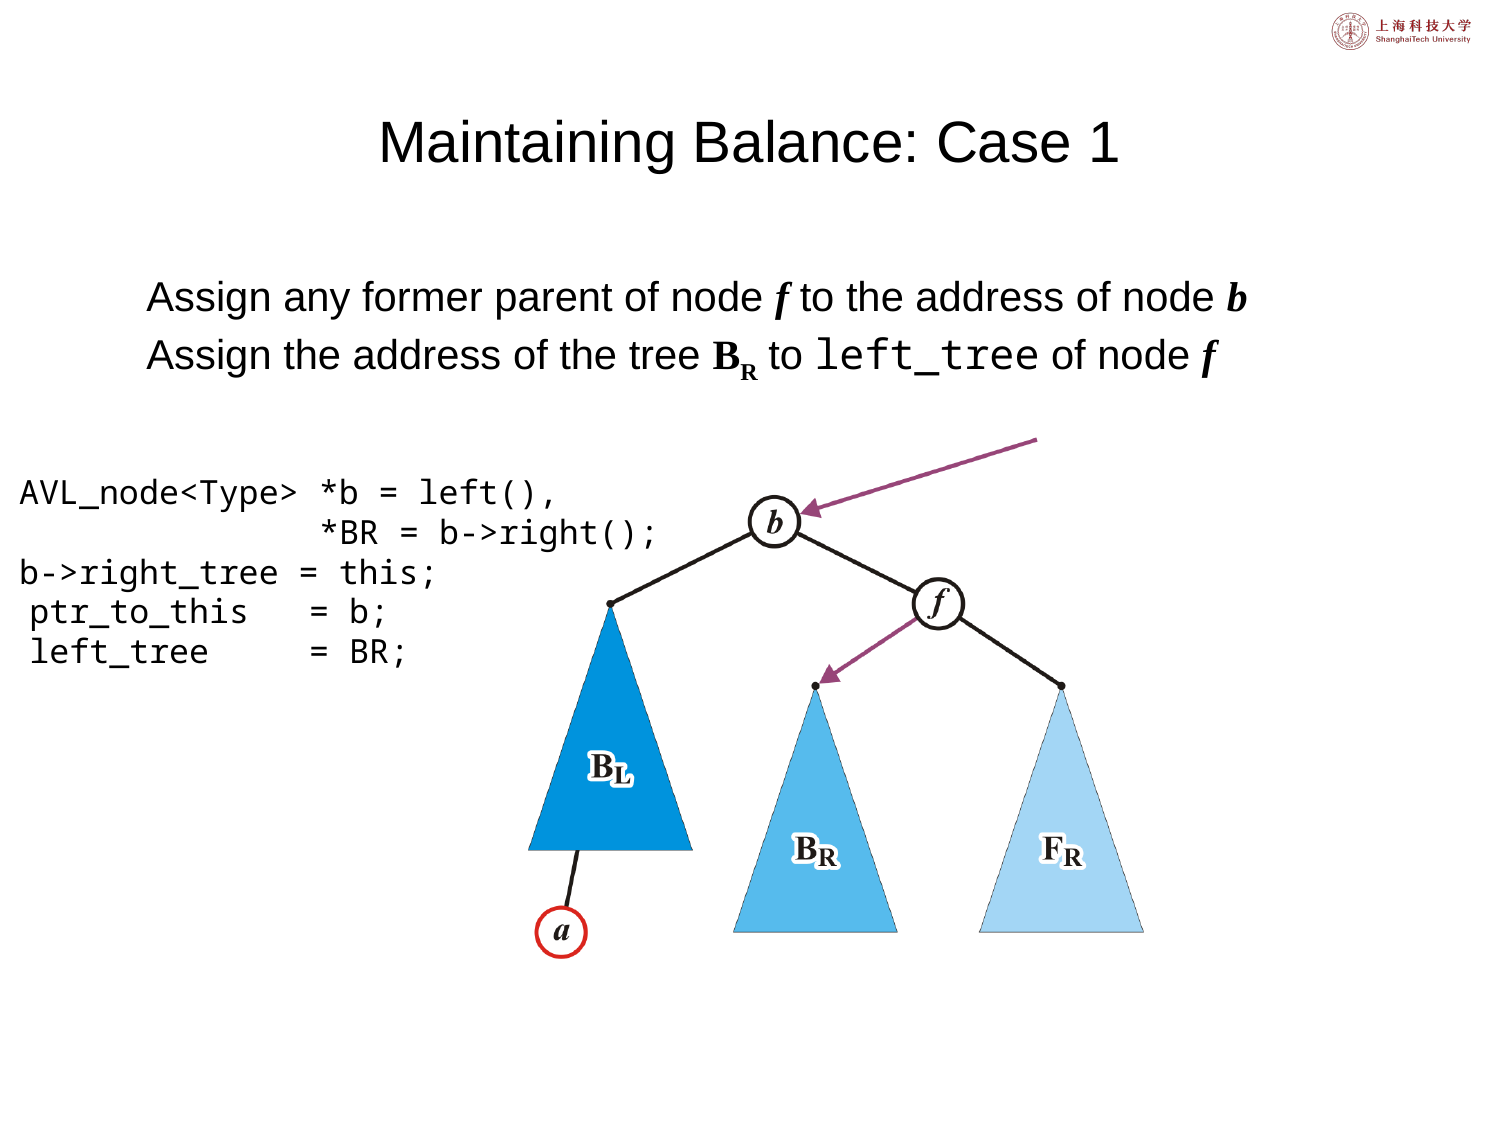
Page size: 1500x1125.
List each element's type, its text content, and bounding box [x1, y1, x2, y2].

title Maintaining Balance: Case 1 [74, 44, 1426, 233]
list Assign any former parent of node f to the address of node b Assign the address of the tree BR to left_tree of node f [74, 262, 1426, 1006]
picture [1327, 0, 1478, 109]
picture [241, 431, 1258, 1048]
text_box AVL_node<Type> *b = left(), *BR = b->right(); b->right_tree = this; [4, 463, 236, 599]
text_box ptr_to_this = b; left_tree = BR; [14, 599, 236, 678]
